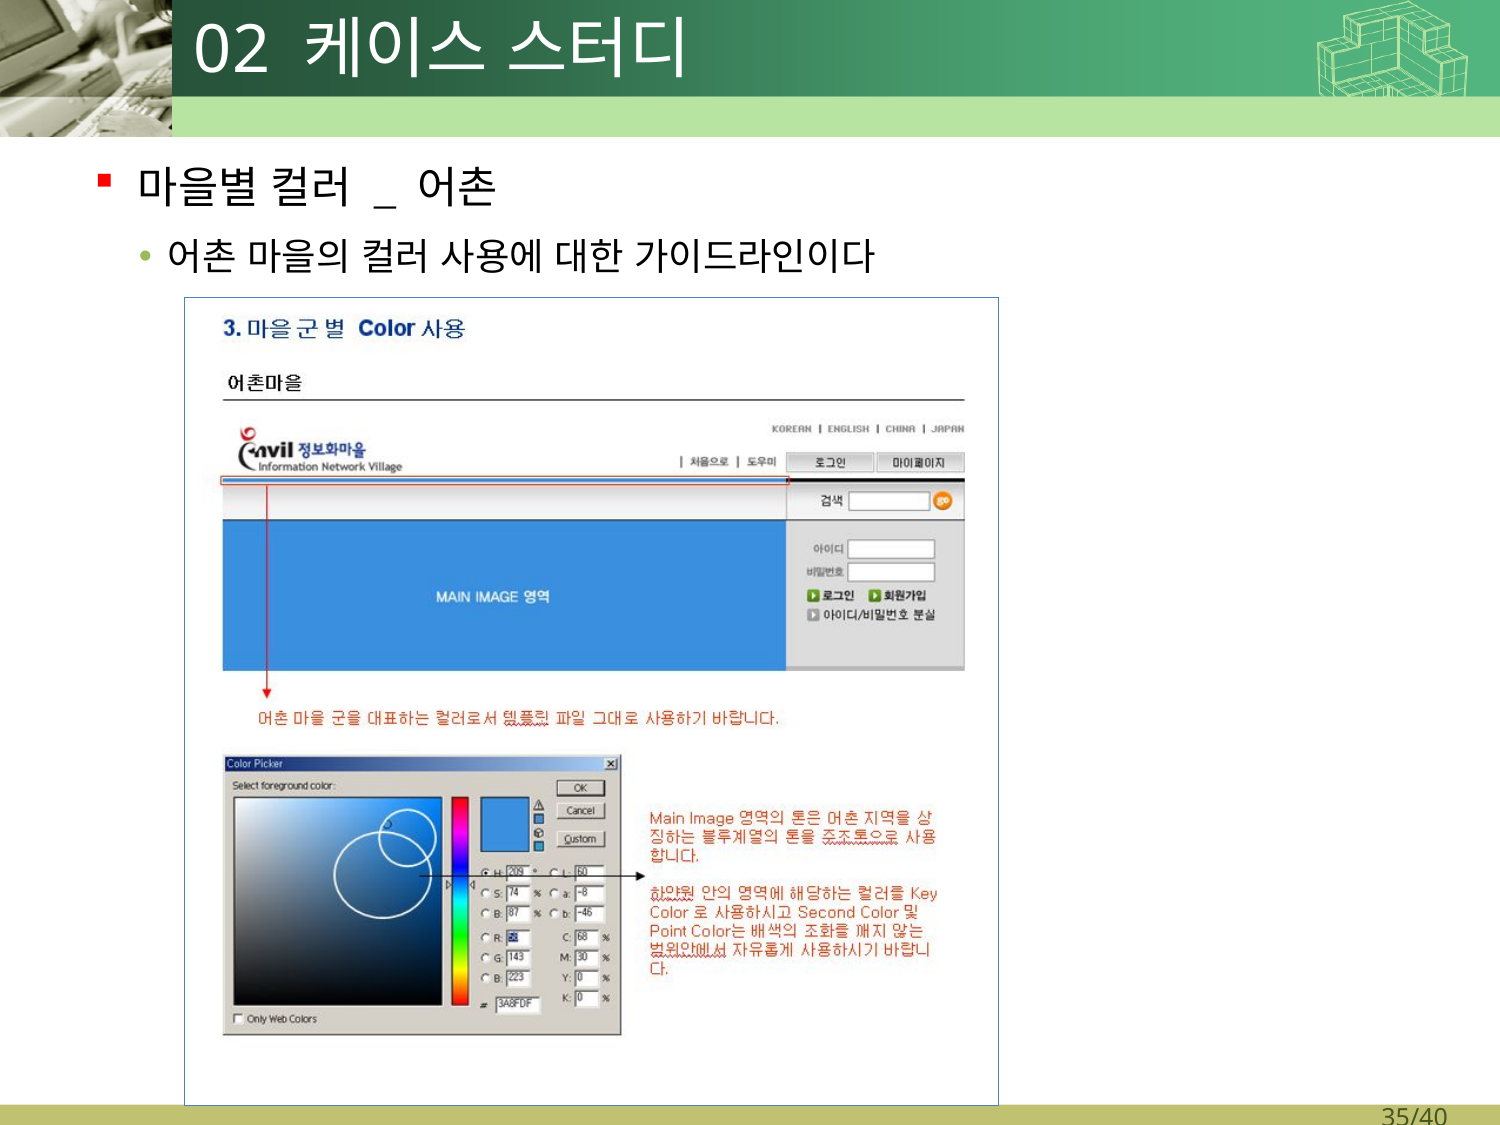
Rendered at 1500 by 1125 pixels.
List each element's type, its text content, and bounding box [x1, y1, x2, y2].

picture [0, 0, 1500, 151]
title 02 케이스 스터디 [178, 9, 1339, 82]
picture [184, 296, 999, 1107]
list 마을별 컬러 _ 어촌 어촌 마을의 컬러 사용에 대한 가이드라인이다 [35, 152, 1465, 1079]
